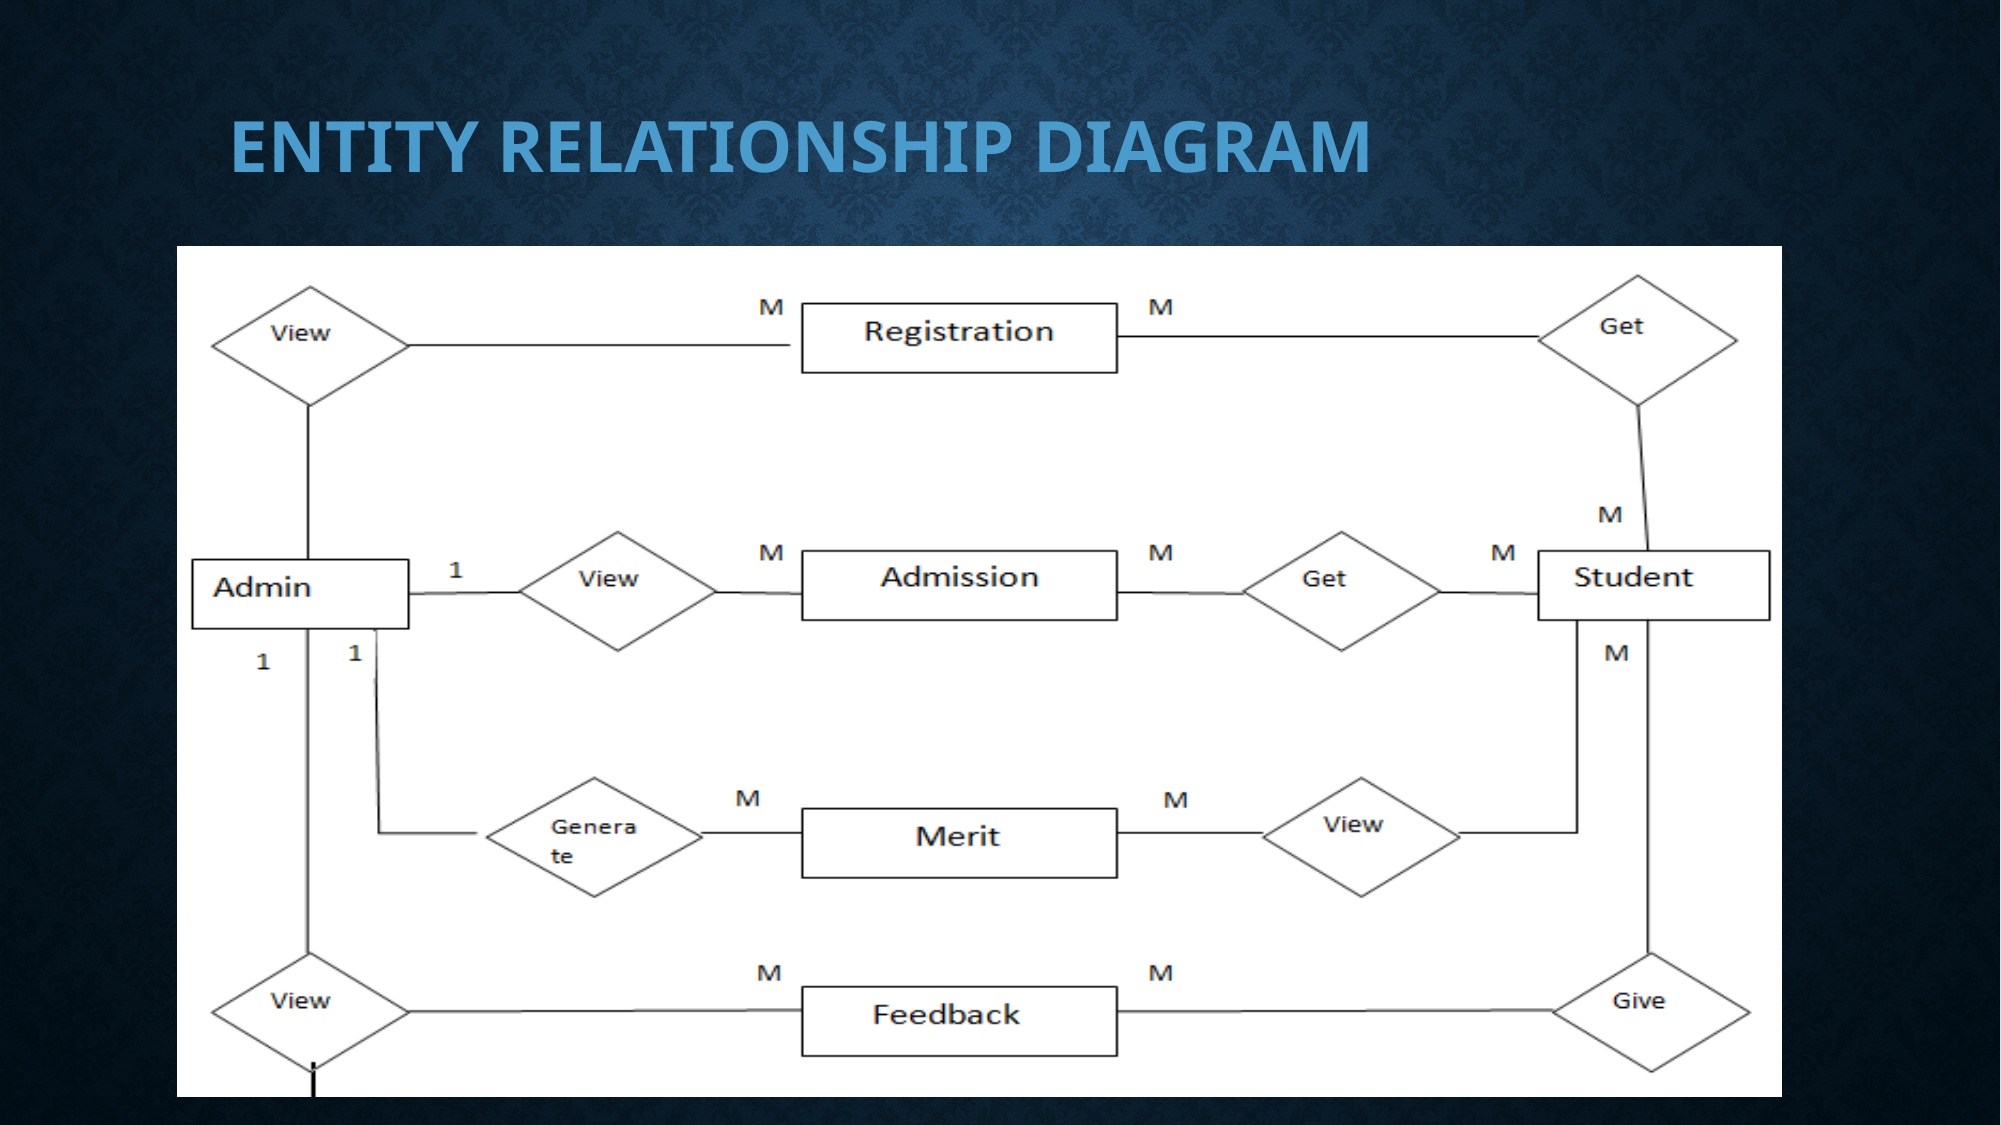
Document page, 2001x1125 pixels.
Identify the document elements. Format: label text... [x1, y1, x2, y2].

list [177, 246, 1782, 1097]
title Entity relationship diagram [149, 99, 1454, 199]
